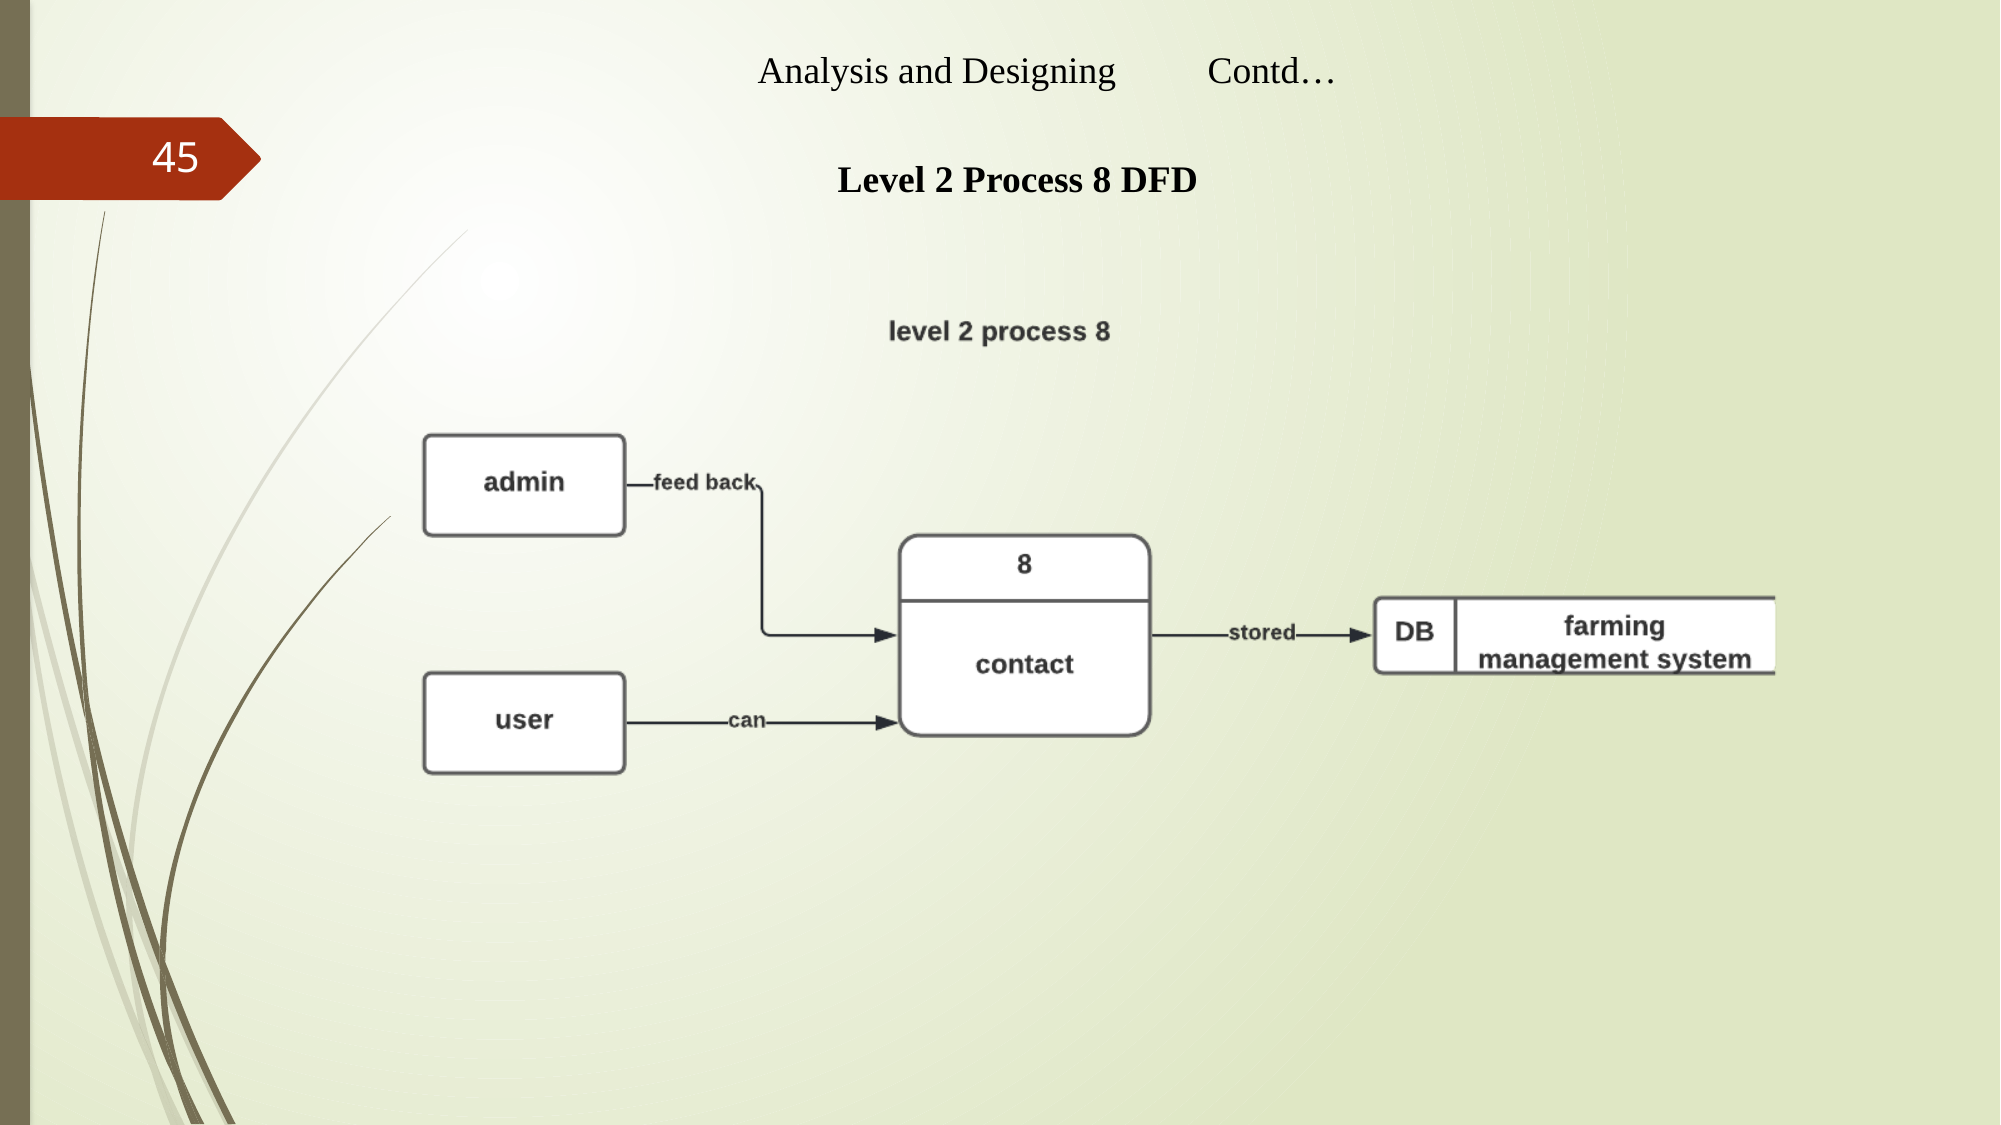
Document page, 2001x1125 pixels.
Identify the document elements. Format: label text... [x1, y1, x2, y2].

text_box Analysis and Designing Contd… [615, 38, 1480, 99]
slide_number 45 [87, 129, 216, 190]
picture [298, 135, 1855, 1018]
